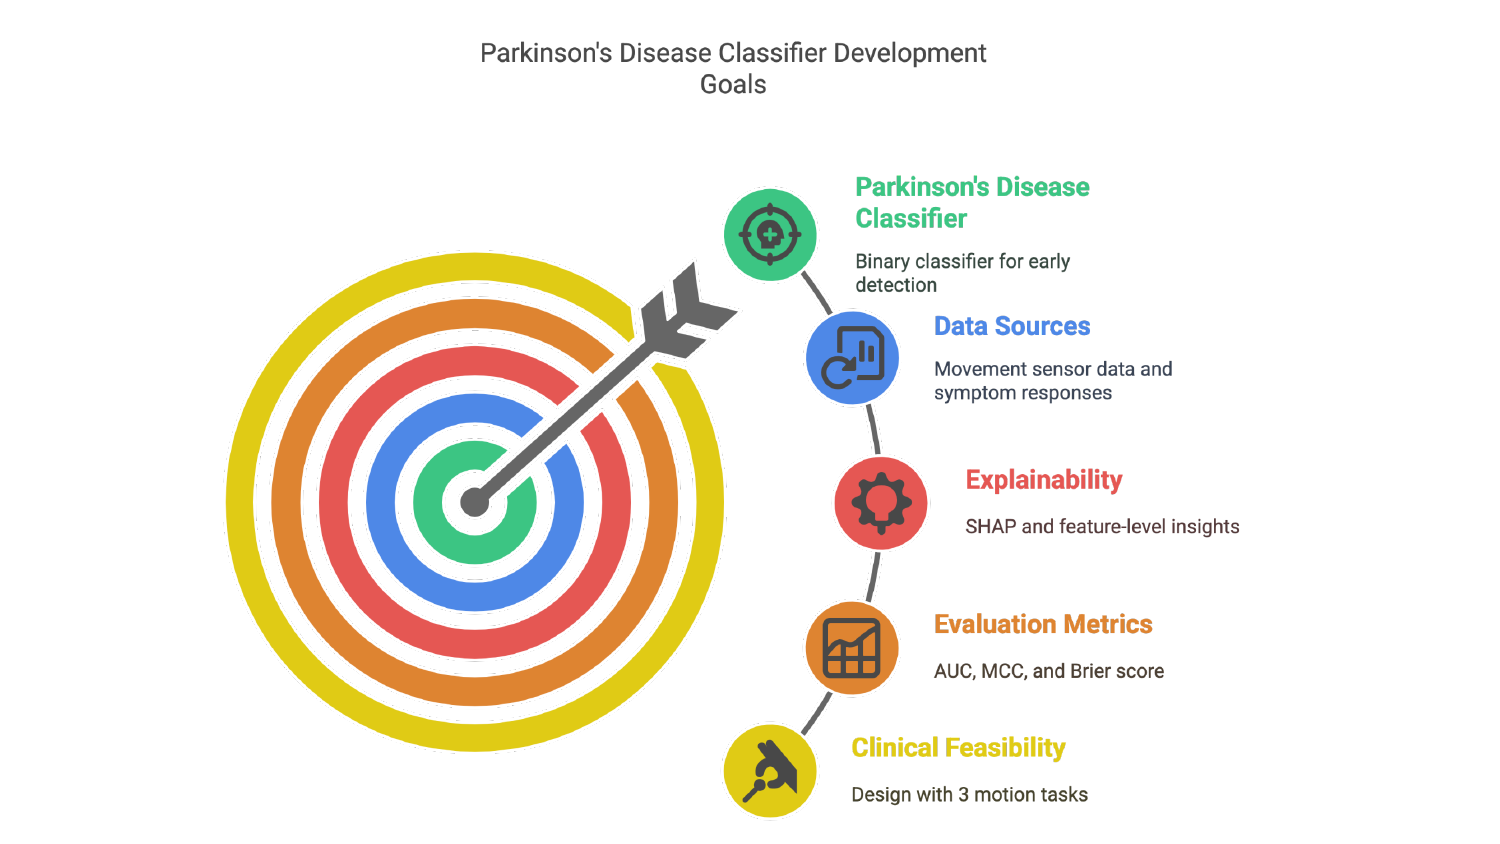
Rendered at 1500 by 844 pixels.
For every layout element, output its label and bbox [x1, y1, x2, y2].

picture [161, 0, 1309, 844]
